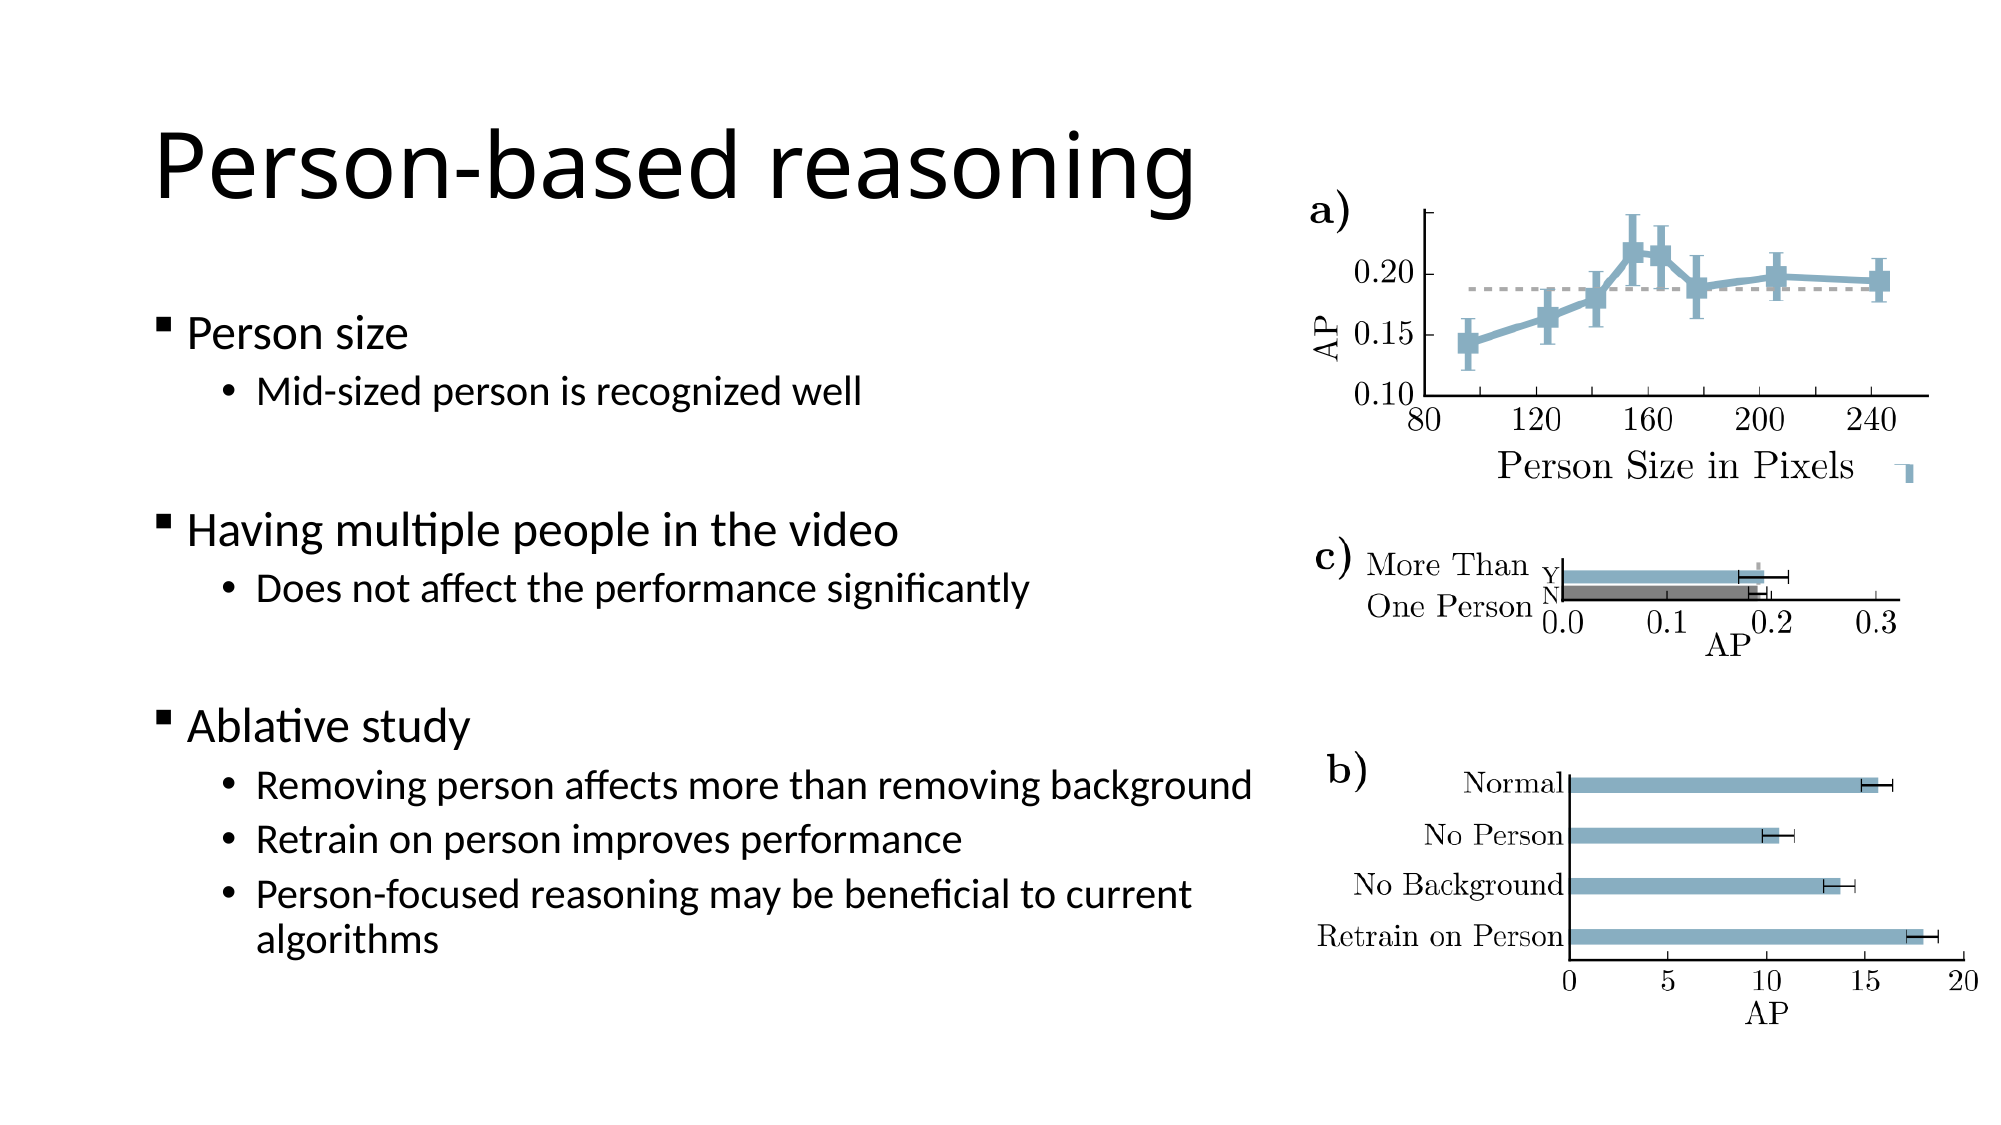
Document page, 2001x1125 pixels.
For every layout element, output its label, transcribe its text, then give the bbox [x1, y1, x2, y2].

picture [1269, 163, 1940, 483]
title Person-based reasoning [137, 59, 1863, 278]
list Person size Mid-sized person is recognized well Having multiple people in the video Does not affect the performance significantly Ablative study Removing person affects more than removing background Retrain on person improves performance Person-focused reasoning may be beneficial to current algorithms [137, 299, 1270, 1014]
picture [1306, 534, 1994, 676]
picture [1312, 726, 1989, 1026]
